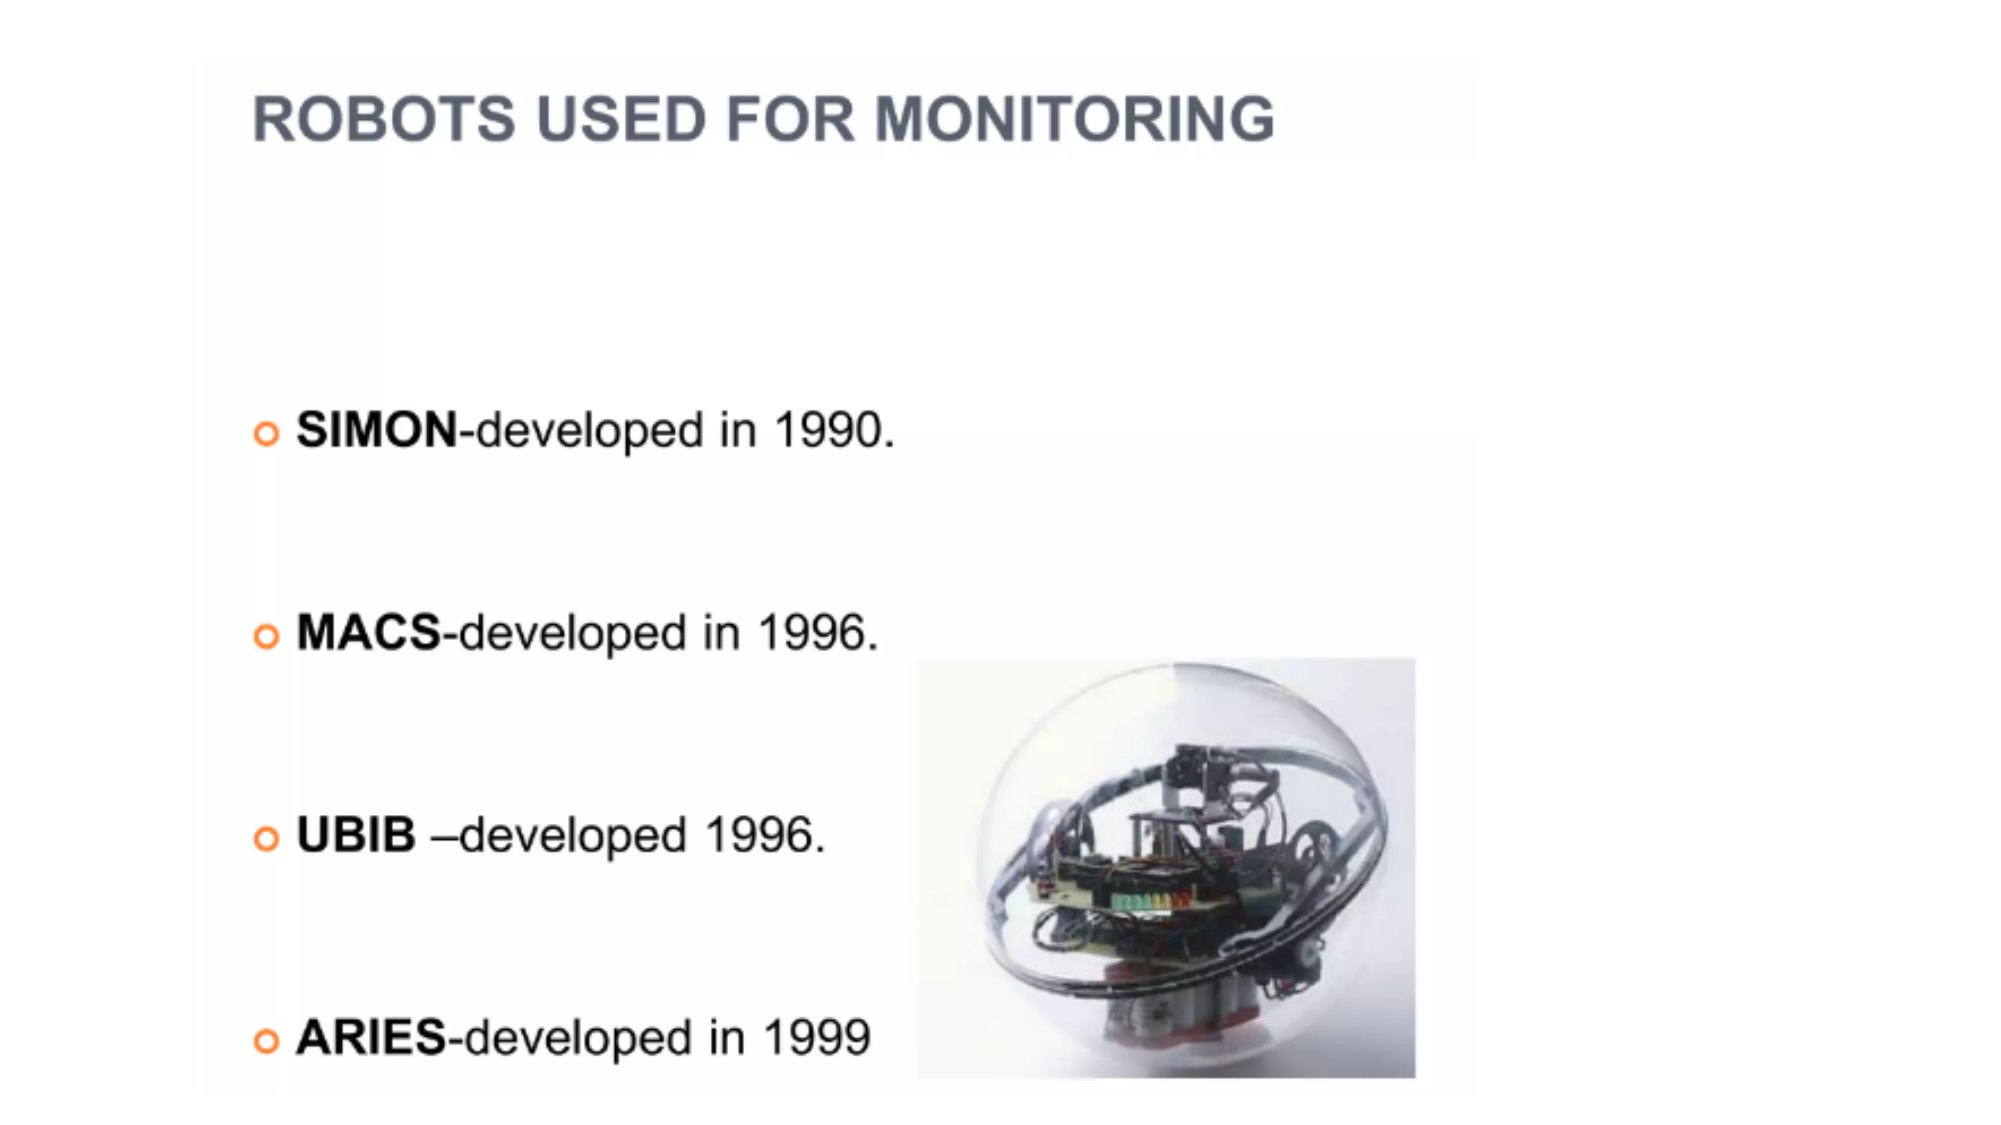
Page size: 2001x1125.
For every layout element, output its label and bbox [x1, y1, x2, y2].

list [203, 58, 1477, 1097]
